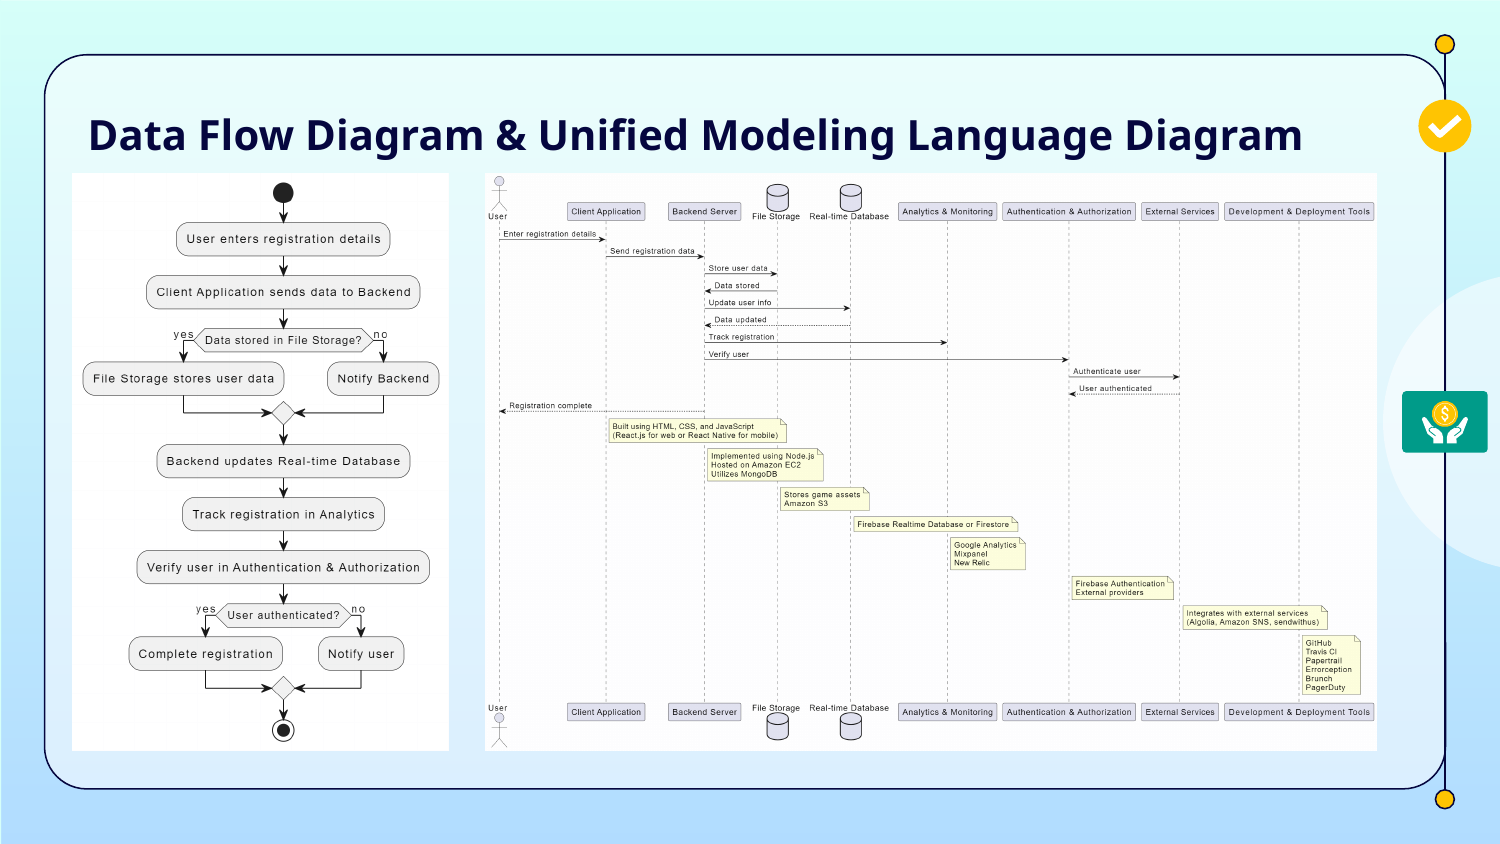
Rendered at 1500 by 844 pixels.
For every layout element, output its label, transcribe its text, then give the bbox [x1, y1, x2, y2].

title Data Flow Diagram & Unified Modeling Language Diagram [72, 93, 1337, 188]
picture [72, 172, 449, 751]
picture [2, 2, 1499, 844]
picture [485, 172, 1377, 751]
